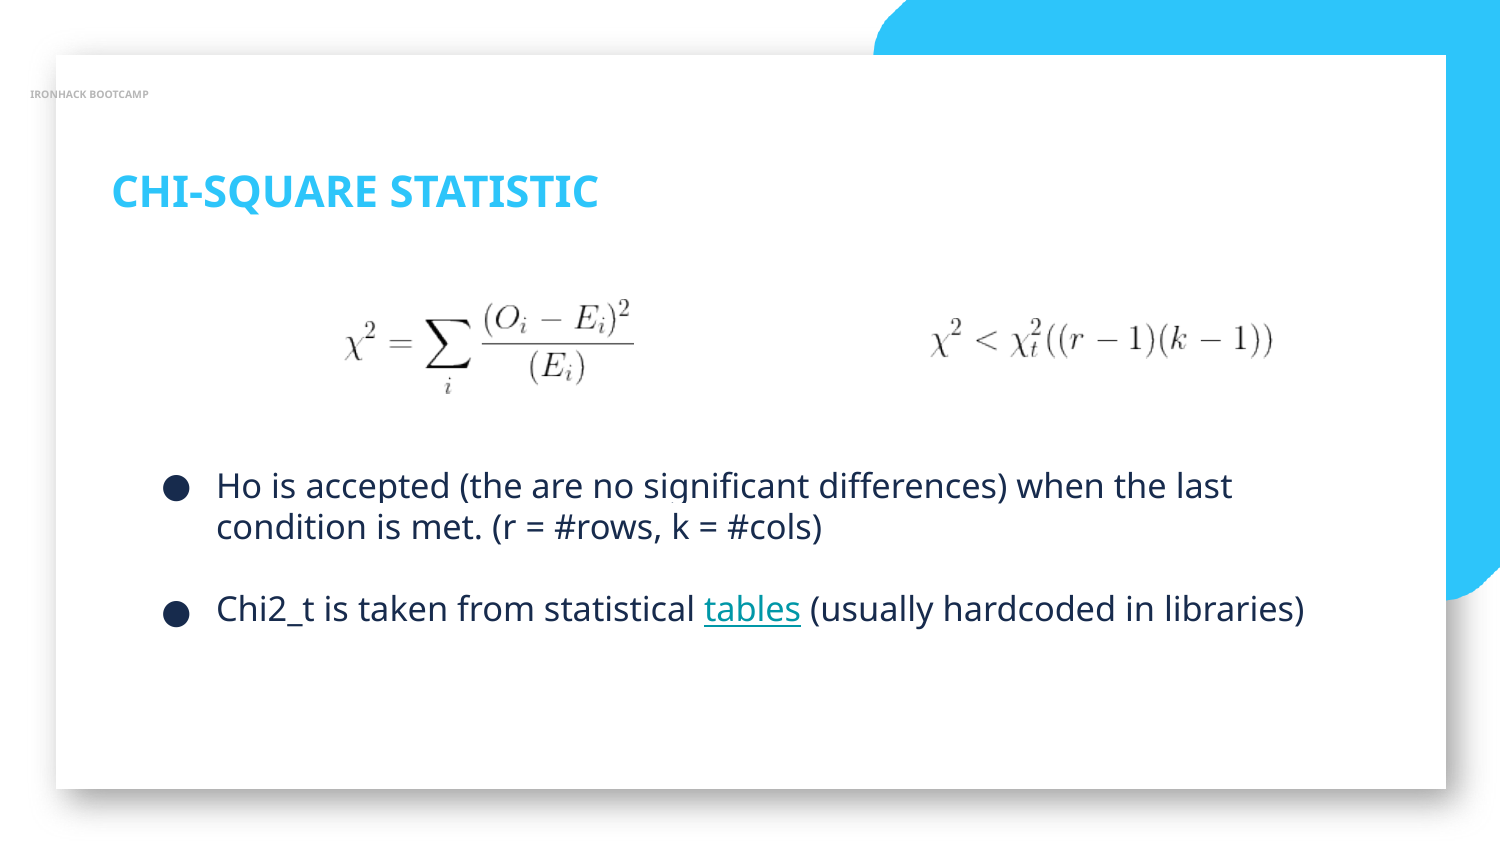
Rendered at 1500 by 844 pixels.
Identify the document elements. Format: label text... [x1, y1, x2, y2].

text_box IRONHACK BOOTCAMP [15, 71, 354, 108]
text_box CHI-SQUARE STATISTIC [96, 149, 1417, 266]
text_box Ho is accepted (the are no significant differences) when the last condition is met. (r = #rows, k = #cols) Chi2_t is taken from statistical tables (usually hardcoded in libraries) [125, 251, 1399, 735]
picture [0, 0, 1500, 844]
